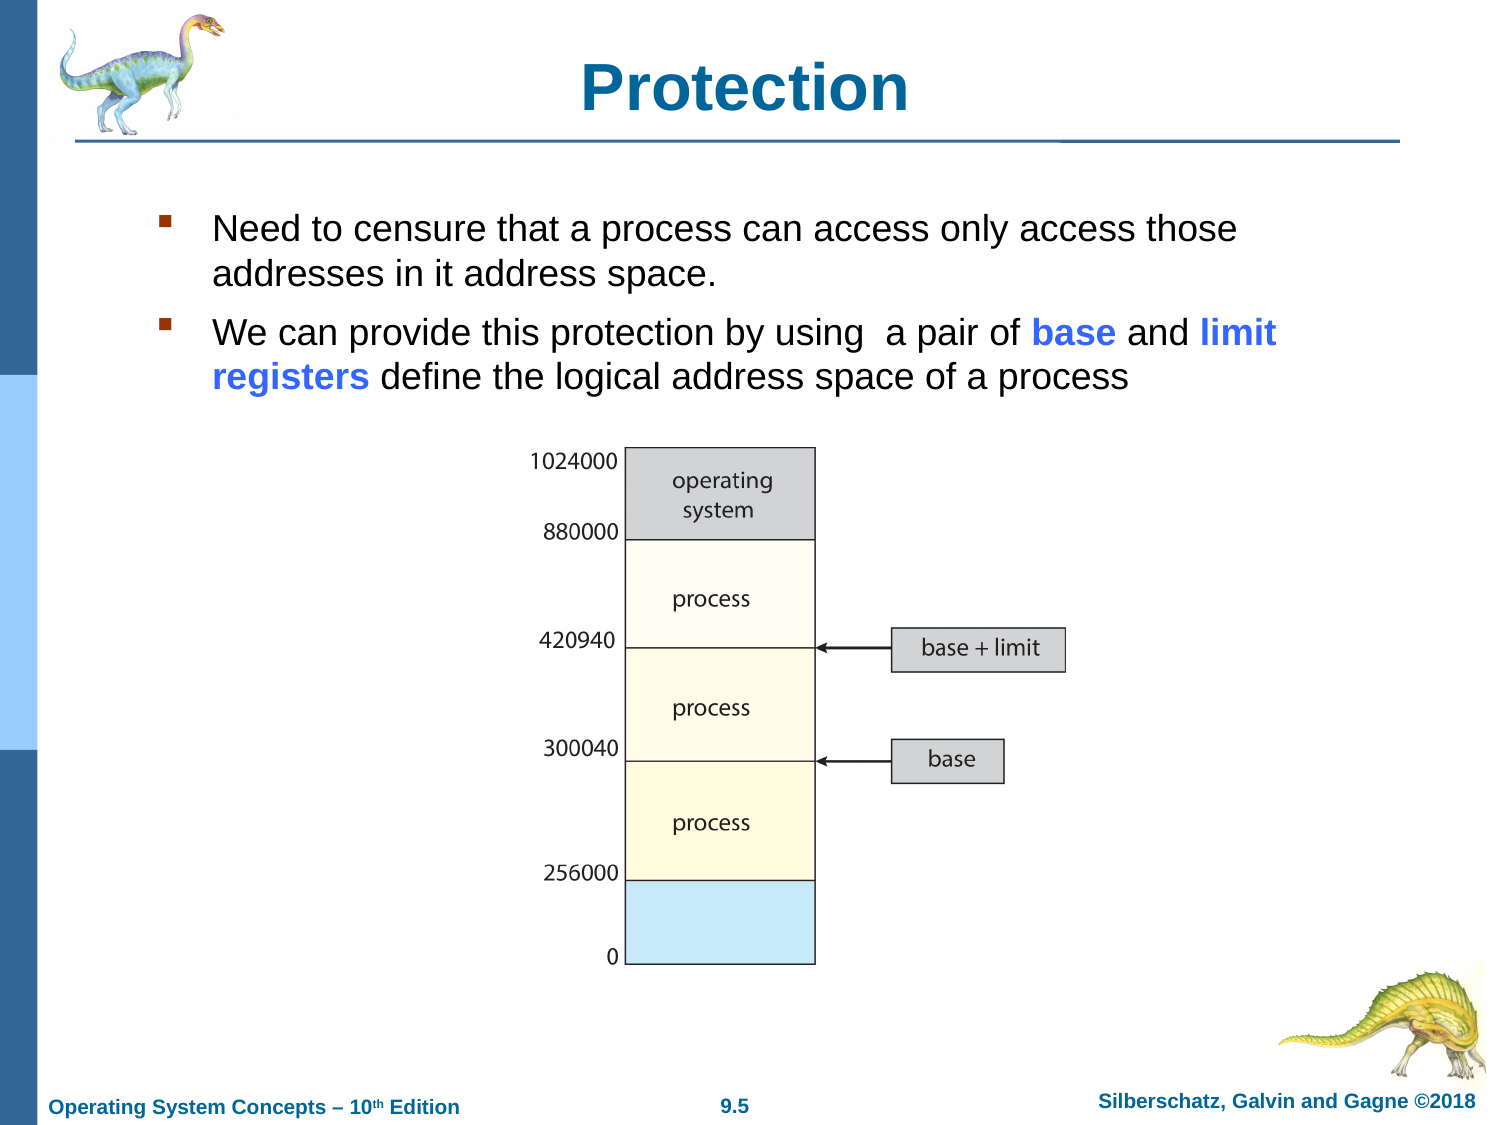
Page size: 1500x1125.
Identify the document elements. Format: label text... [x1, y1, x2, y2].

title Protection [207, 36, 1284, 132]
picture [529, 446, 1066, 971]
list Need to censure that a process can access only access those addresses in it address space. We can provide this protection by using a pair of base and limit registers define the logical address space of a process [140, 196, 1402, 475]
picture [1275, 959, 1486, 1090]
picture [46, 0, 243, 149]
